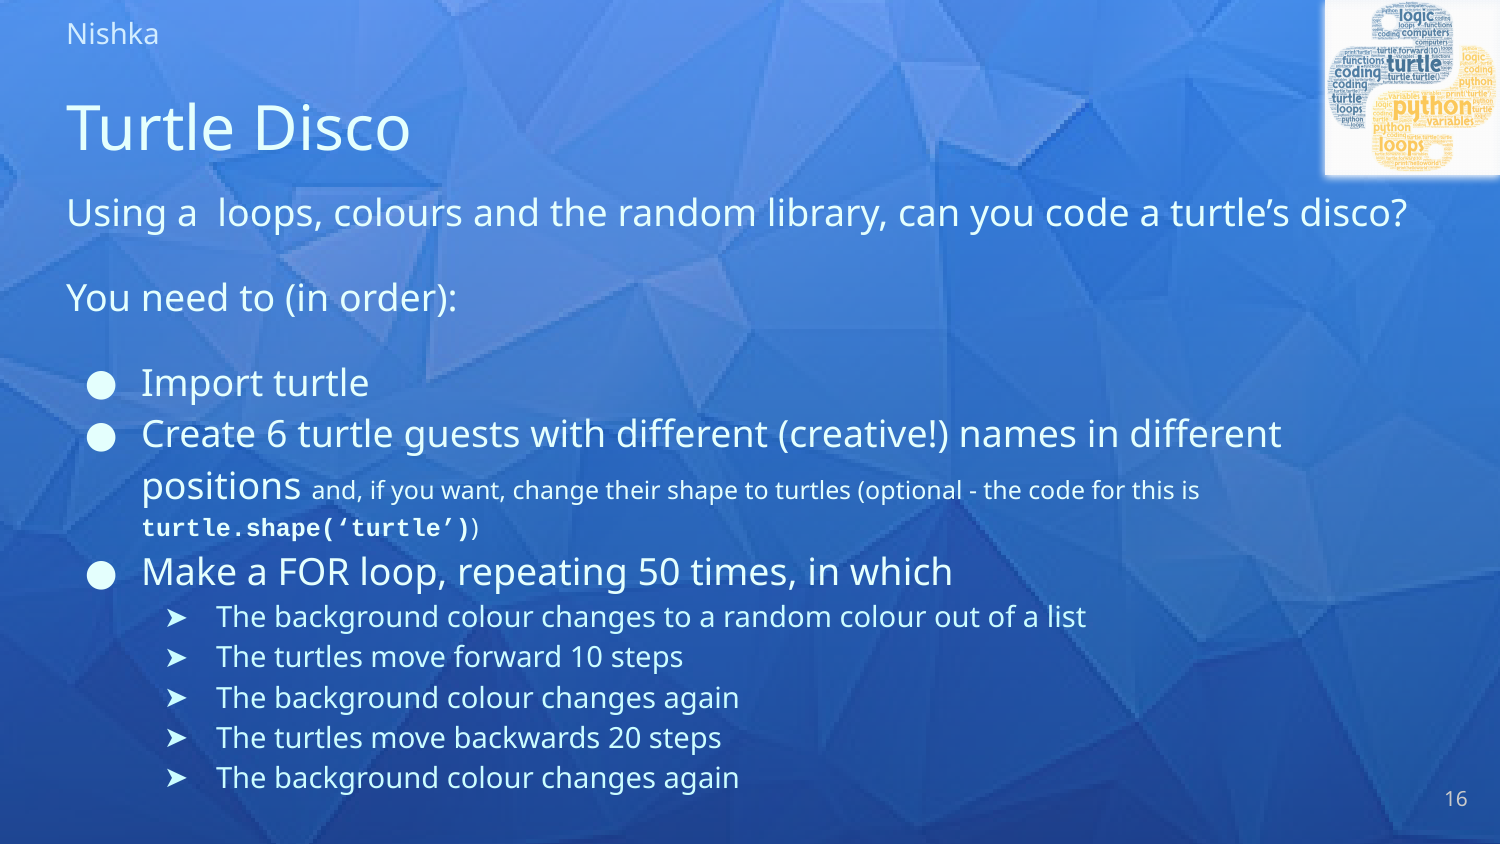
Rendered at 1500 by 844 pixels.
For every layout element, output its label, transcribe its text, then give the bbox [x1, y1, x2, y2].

list Using a loops, colours and the random library, can you code a turtle’s disco? You need to (in order): Import turtle Create 6 turtle guests with different (creative!) names in different positions and, if you want, change their shape to turtles (optional - the code for this is turtle.shape(‘turtle’)) Make a FOR loop, repeating 50 times, in which The background colour changes to a random colour out of a list The turtles move forward 10 steps The background colour changes again The turtles move backwards 20 steps The background colour changes again [51, 166, 1449, 805]
slide_number ‹#› [1392, 767, 1483, 833]
title Turtle Disco [51, 72, 1449, 166]
picture [1325, 0, 1500, 175]
